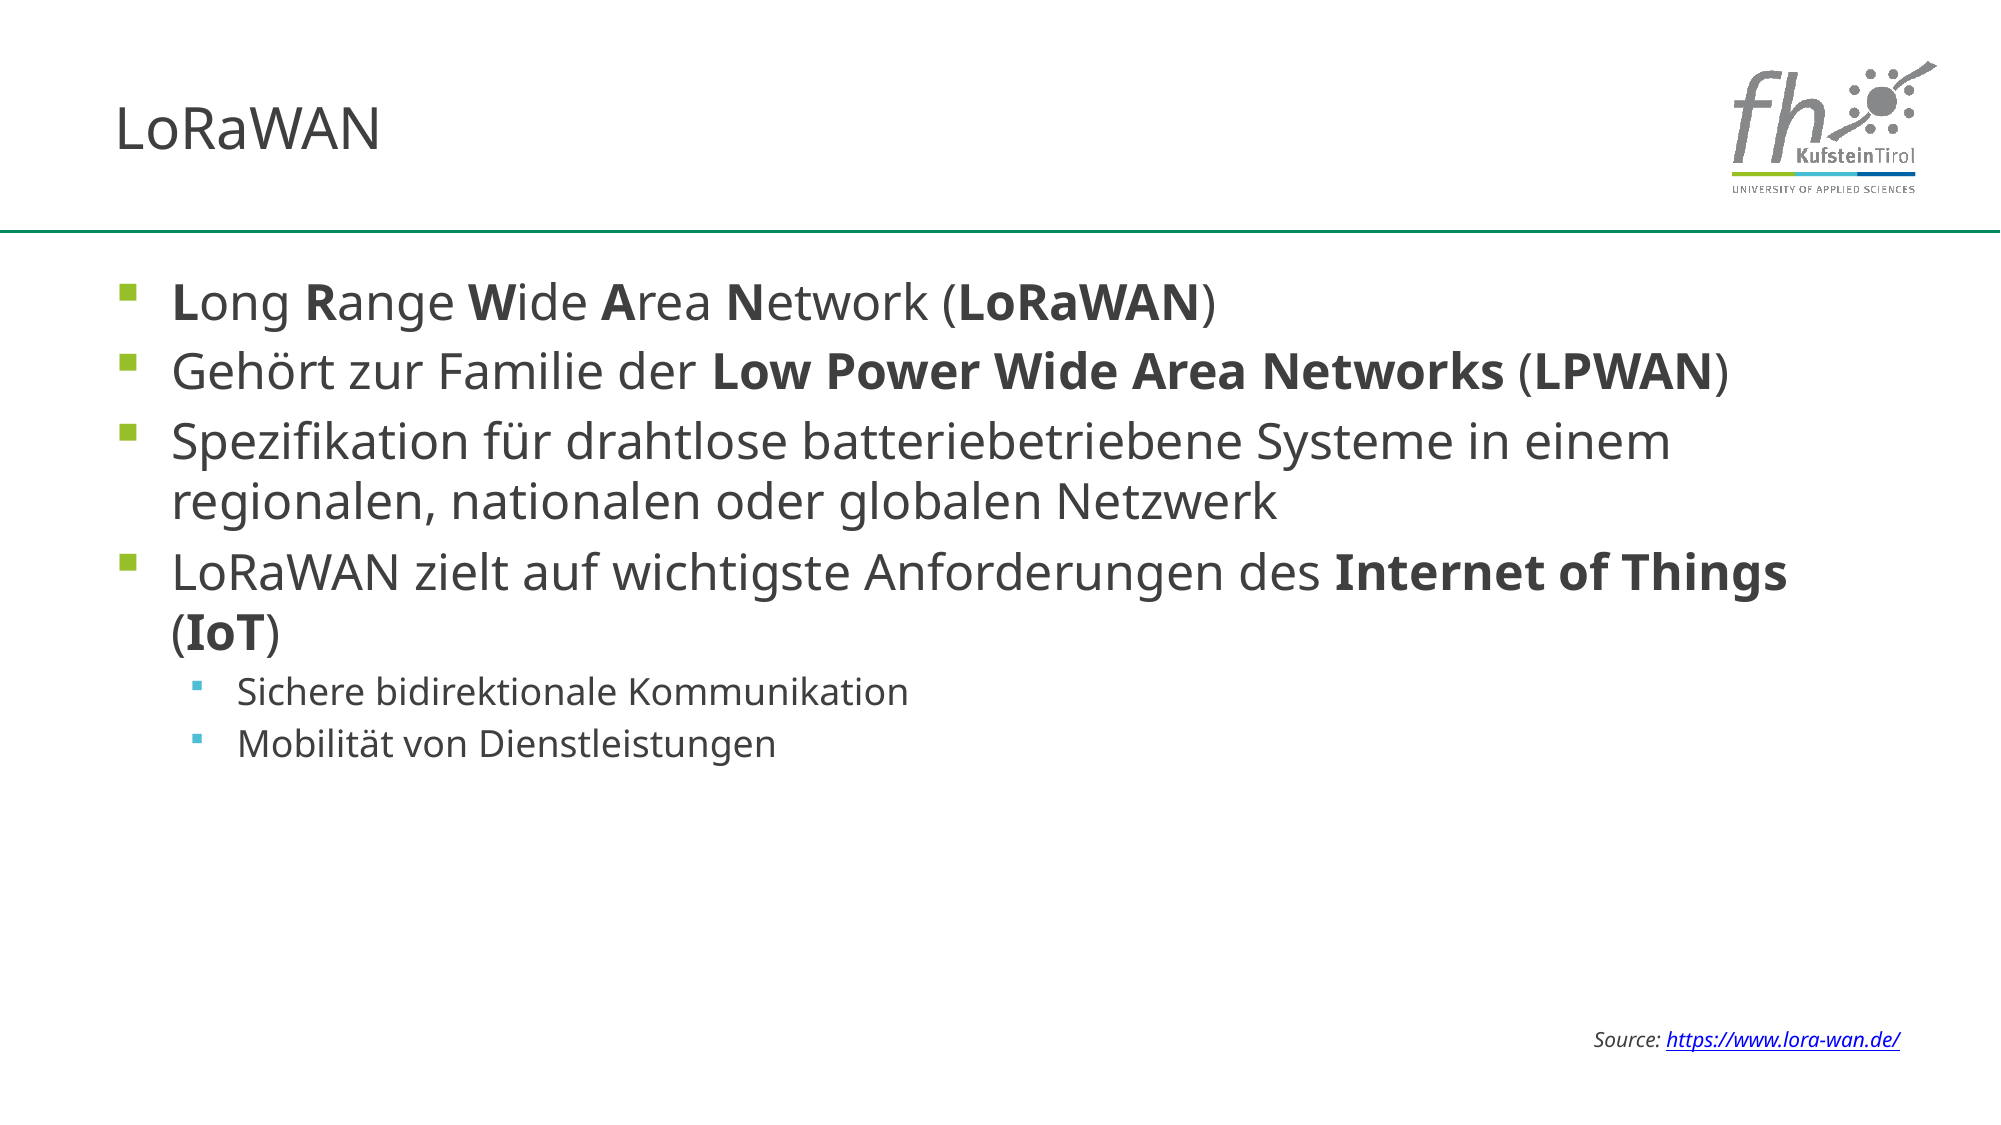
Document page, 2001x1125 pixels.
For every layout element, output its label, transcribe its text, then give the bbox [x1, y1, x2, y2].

picture [1732, 61, 1937, 193]
list Source: https://www.lora-wan.de/ [99, 1023, 1900, 1060]
list Long Range Wide Area Network (LoRaWAN) Gehört zur Familie der Low Power Wide Area Networks (LPWAN) Spezifikation für drahtlose batteriebetriebene Systeme in einem regionalen, nationalen oder globalen Netzwerk LoRaWAN zielt auf wichtigste Anforderungen des Internet of Things (IoT) Sichere bidirektionale Kommunikation Mobilität von Dienstleistungen [99, 262, 1900, 1005]
title LoRaWAN [99, 45, 1697, 209]
